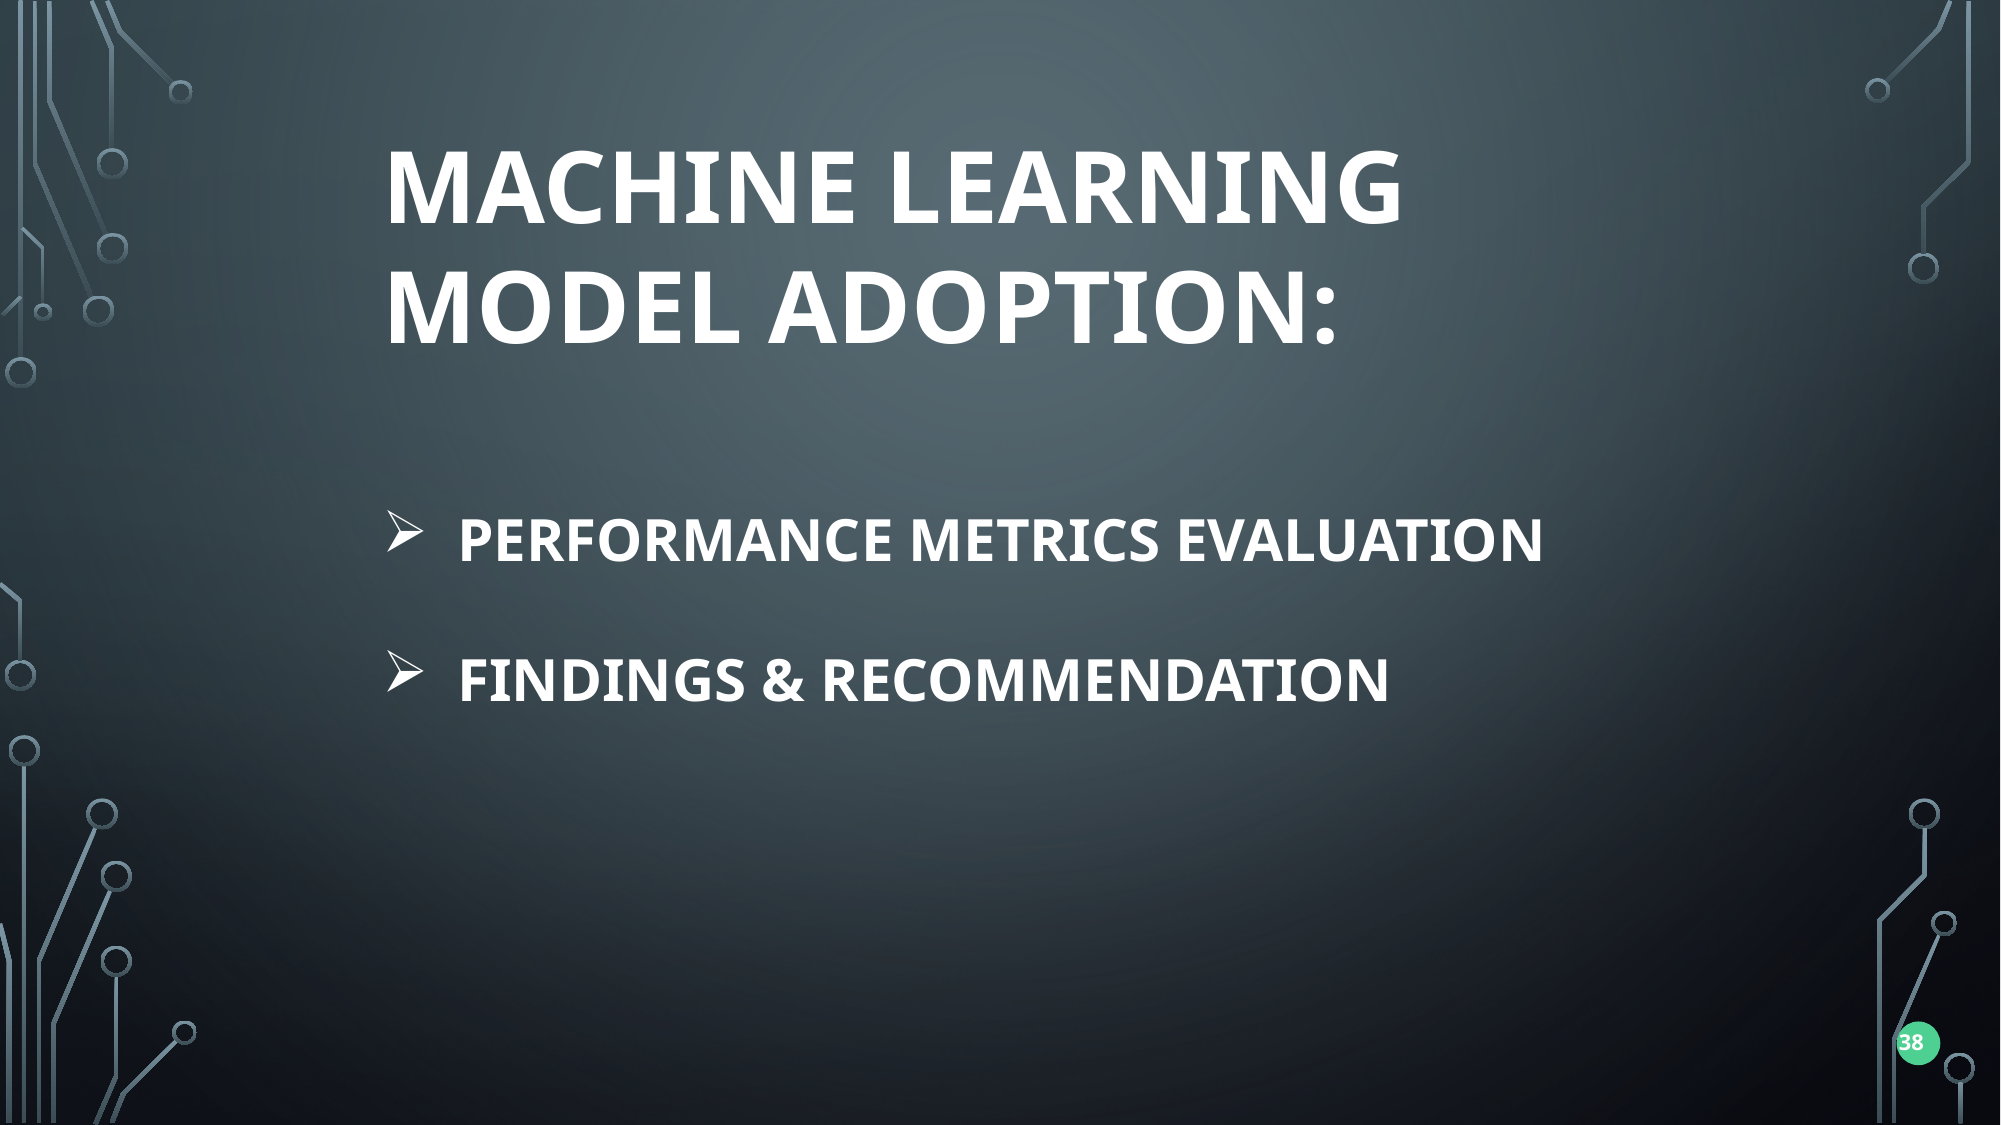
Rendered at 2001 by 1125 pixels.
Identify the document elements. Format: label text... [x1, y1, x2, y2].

slide_number 38 [1812, 1013, 1939, 1074]
text_box Machine Learning Model adoption: Performance metrics evaluation findings & Recommendation [367, 97, 1752, 721]
